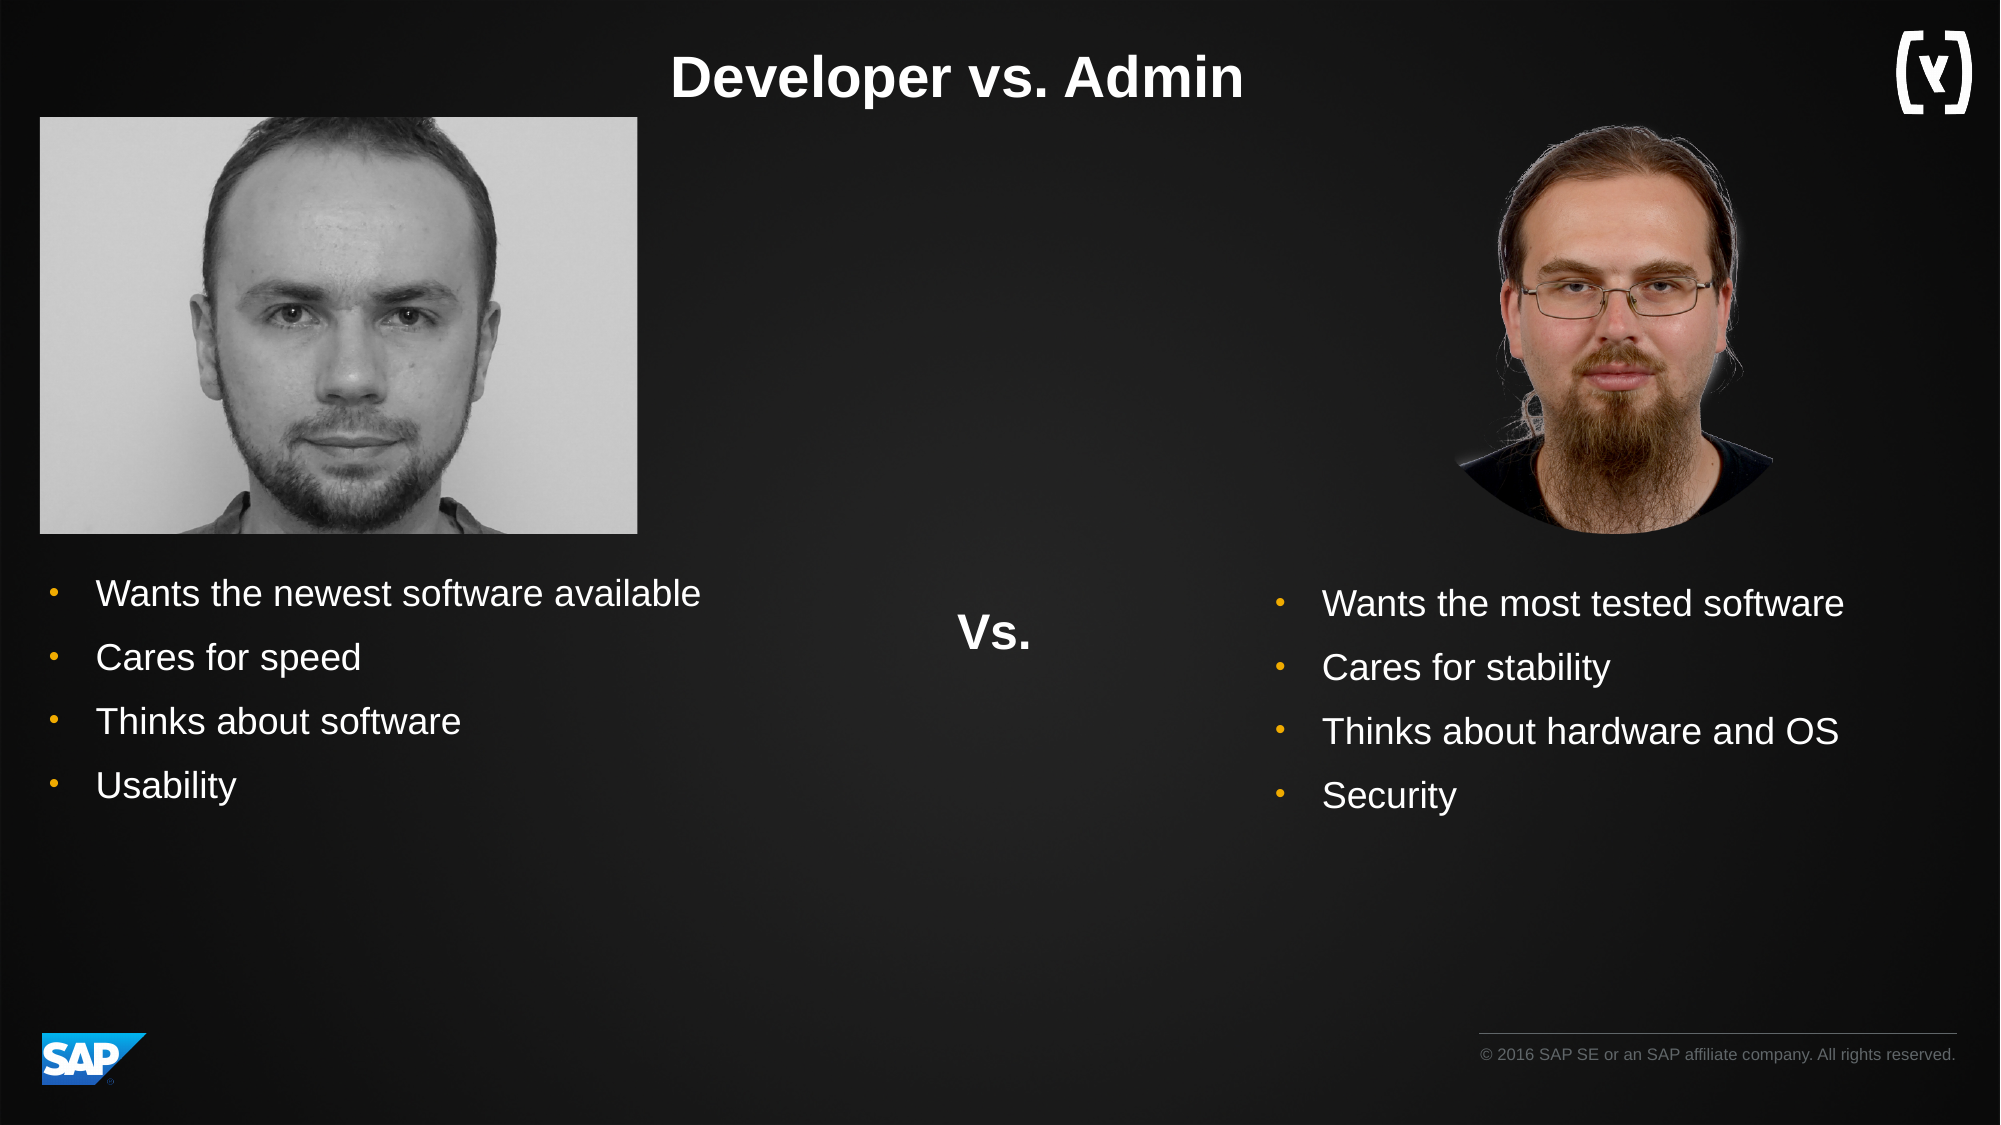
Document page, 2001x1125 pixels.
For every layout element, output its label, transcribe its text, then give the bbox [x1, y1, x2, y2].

text_box Wants the newest software available Cares for speed Thinks about software Usability [34, 561, 717, 814]
picture [0, 0, 2000, 1125]
list Vs. [695, 357, 1294, 774]
title Developer vs. Admin [42, 46, 1874, 171]
text_box Wants the most tested software Cares for stability Thinks about hardware and OS Security [1260, 572, 1861, 824]
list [1315, 117, 1914, 535]
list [39, 116, 638, 535]
